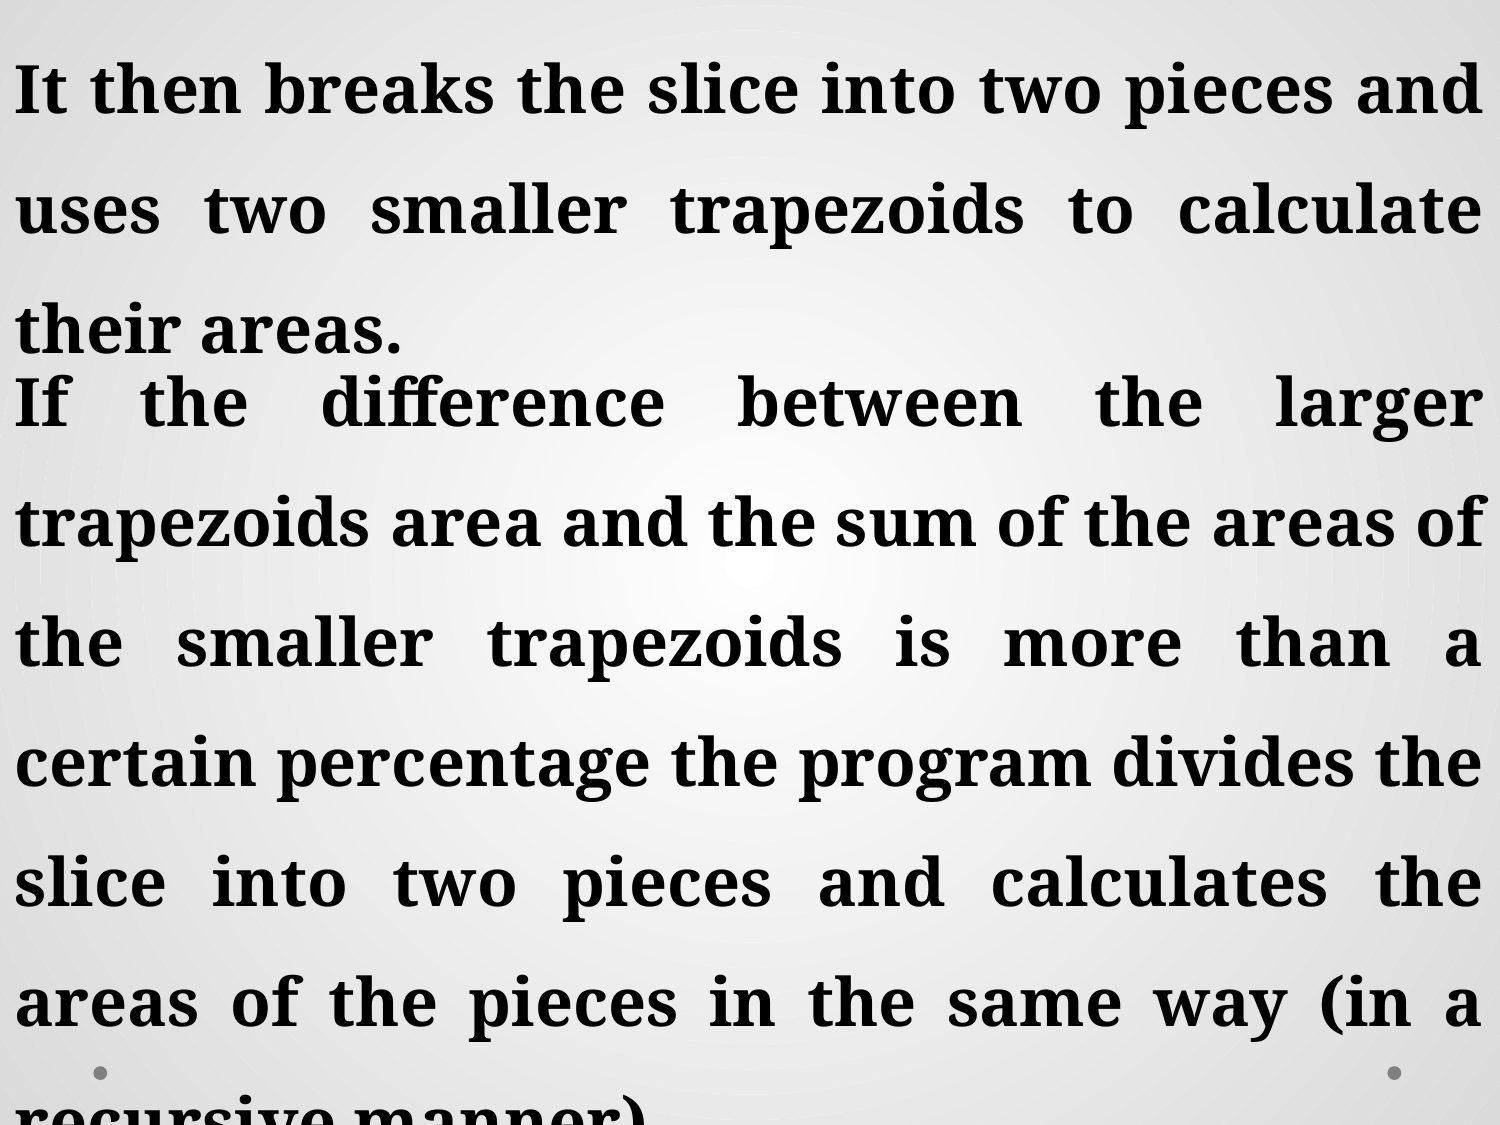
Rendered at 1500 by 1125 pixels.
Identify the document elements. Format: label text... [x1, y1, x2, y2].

text_box It then breaks the slice into two pieces and uses two smaller trapezoids to calculate their areas. [0, 0, 1500, 375]
